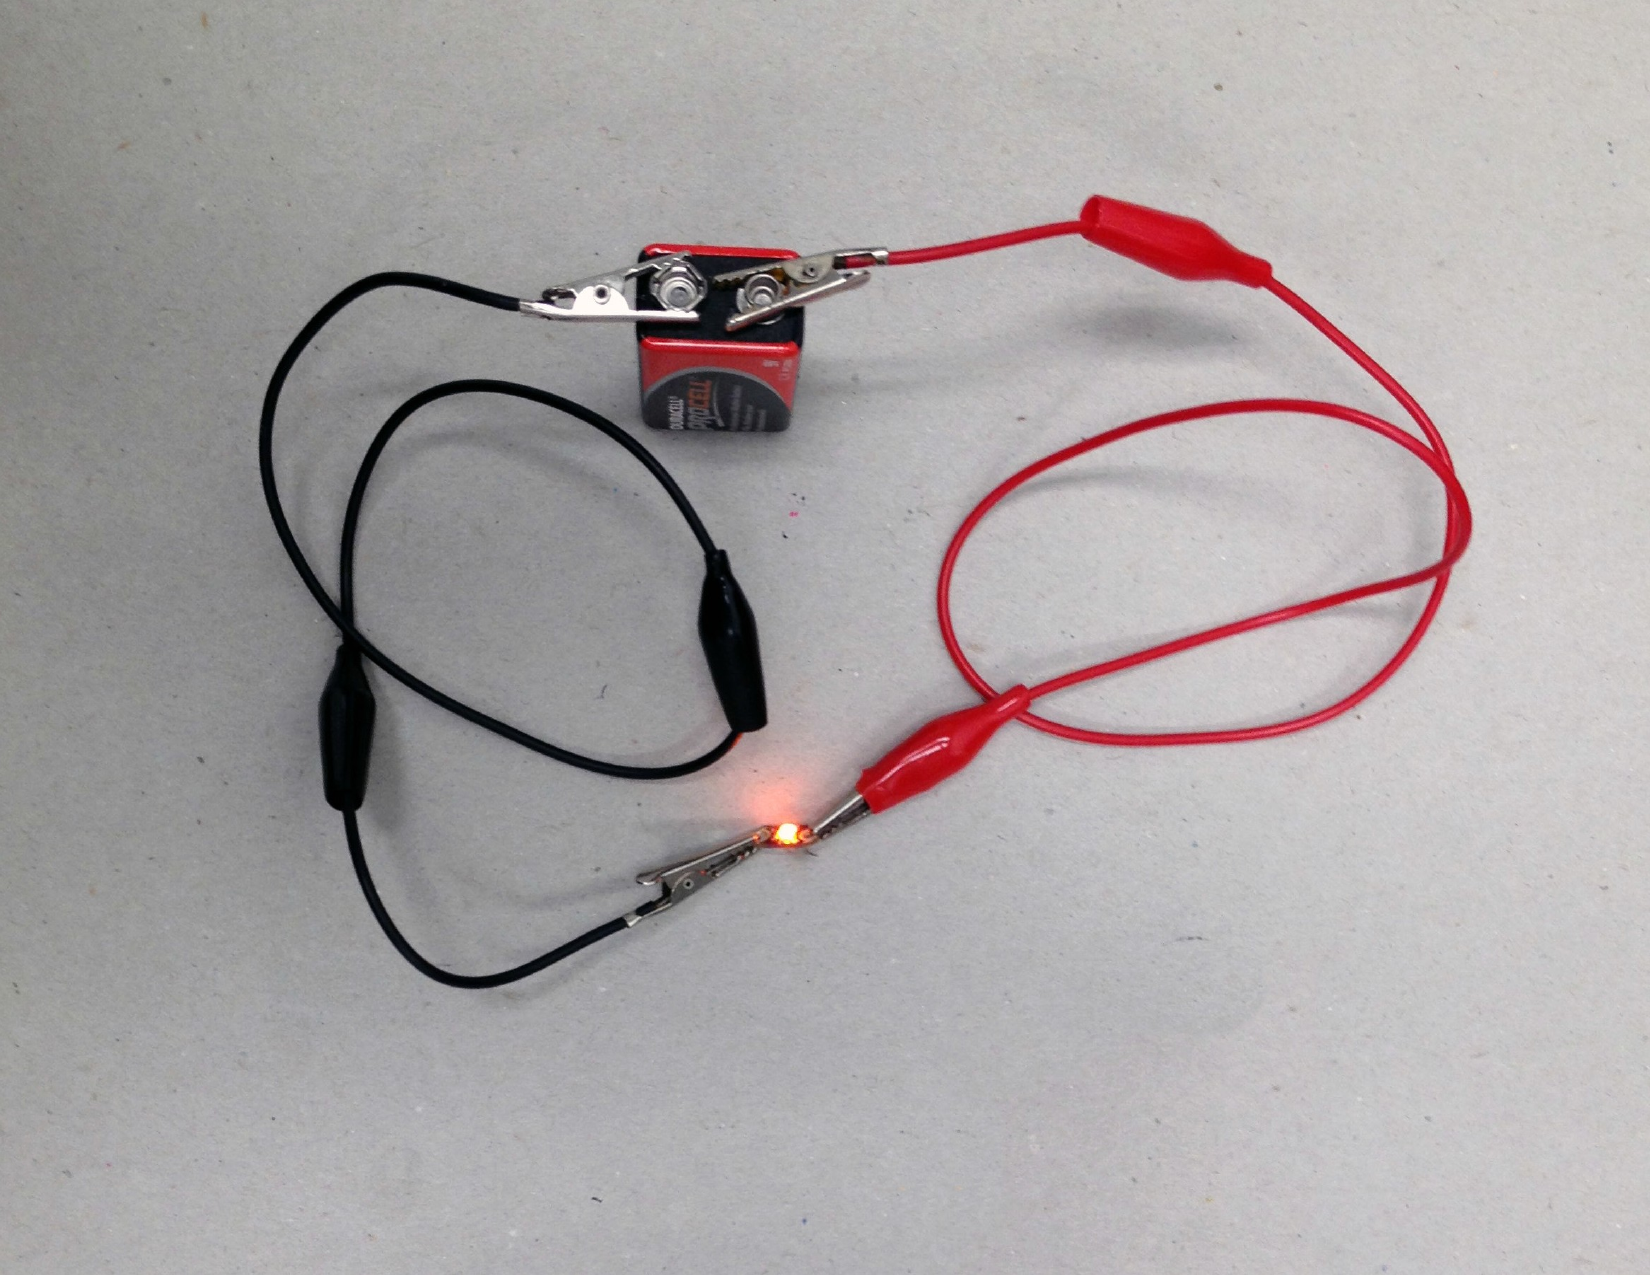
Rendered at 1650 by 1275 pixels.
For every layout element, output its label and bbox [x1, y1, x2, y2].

text_box [0, 0, 1650, 1275]
